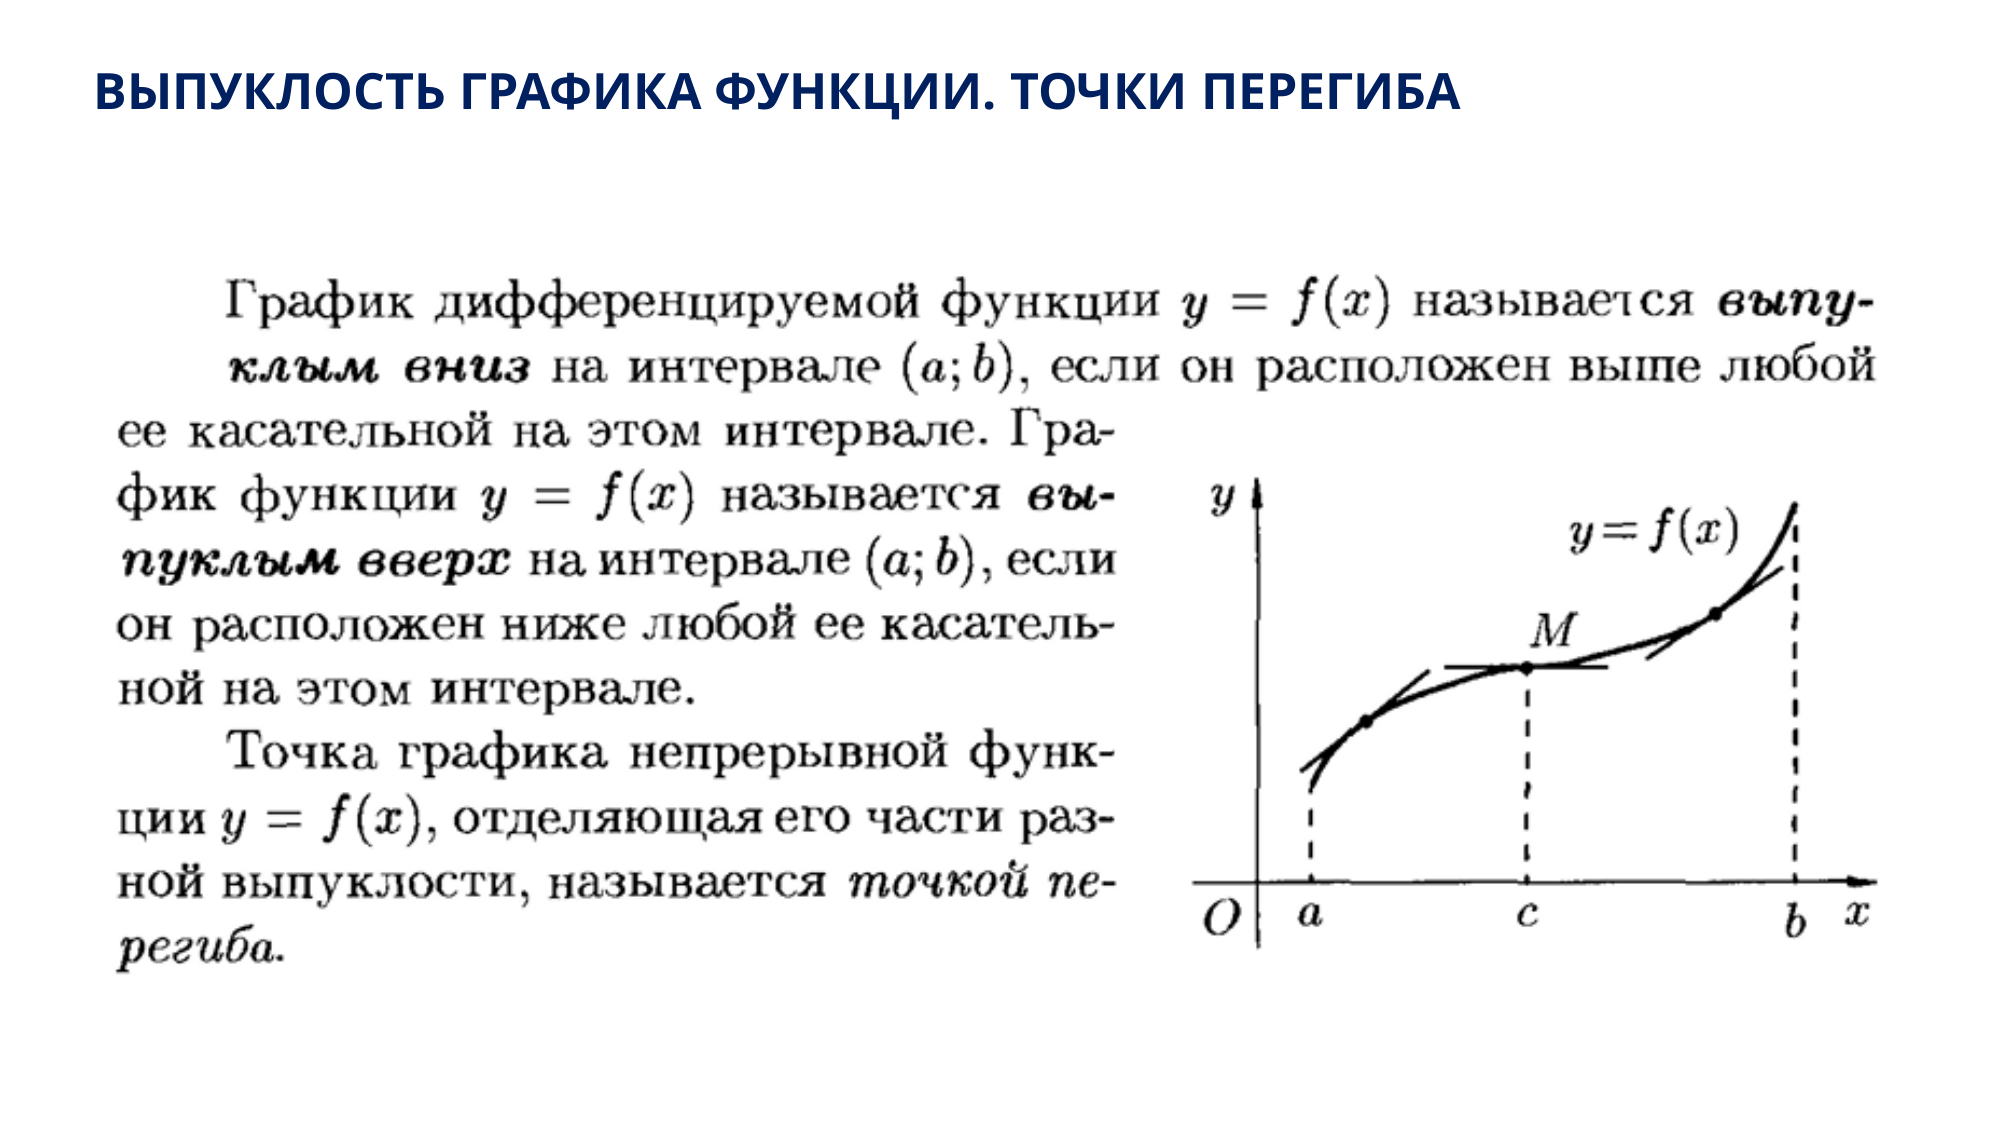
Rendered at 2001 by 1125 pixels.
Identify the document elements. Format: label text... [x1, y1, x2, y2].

text_box ВЫПУКЛОСТЬ ГРАФИКА ФУНКЦИИ. ТОЧКИ ПЕРЕГИБА [78, 52, 1887, 127]
picture [78, 247, 1921, 994]
